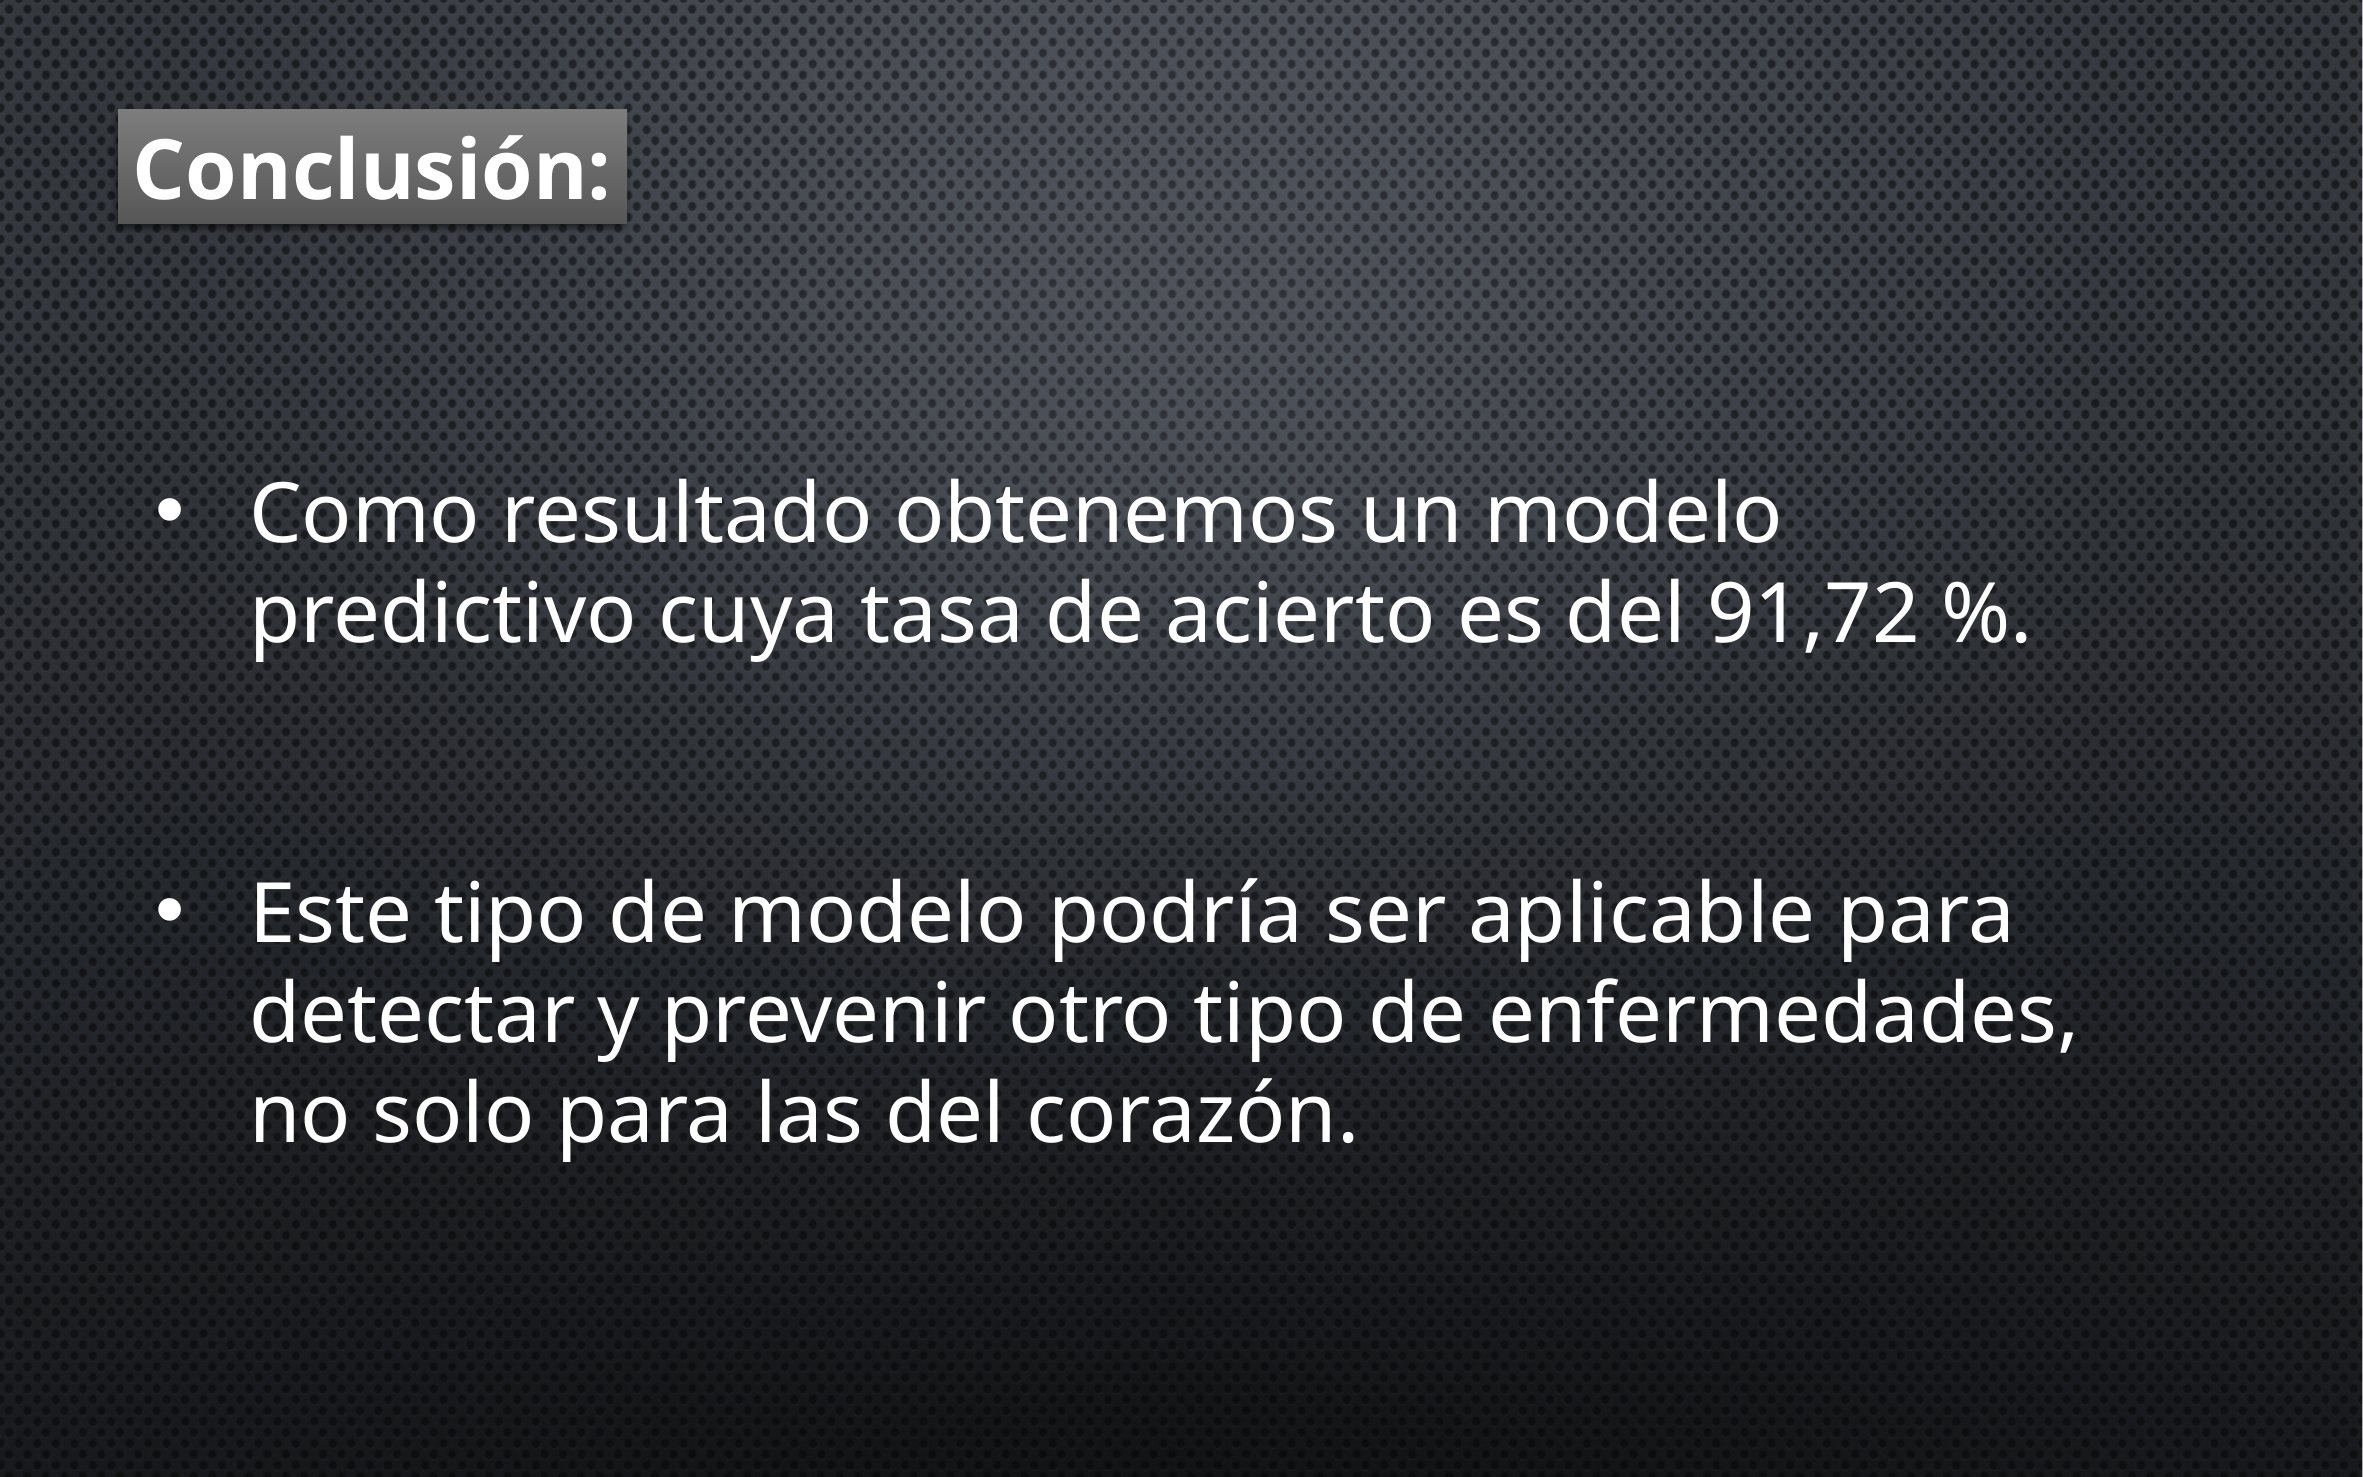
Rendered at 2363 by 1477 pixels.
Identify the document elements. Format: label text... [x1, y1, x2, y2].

text_box Como resultado obtenemos un modelo predictivo cuya tasa de acierto es del 91,72 %. Este tipo de modelo podría ser aplicable para detectar y prevenir otro tipo de enfermedades, no solo para las del corazón. [140, 451, 2182, 1212]
text_box Conclusión: [118, 109, 628, 224]
